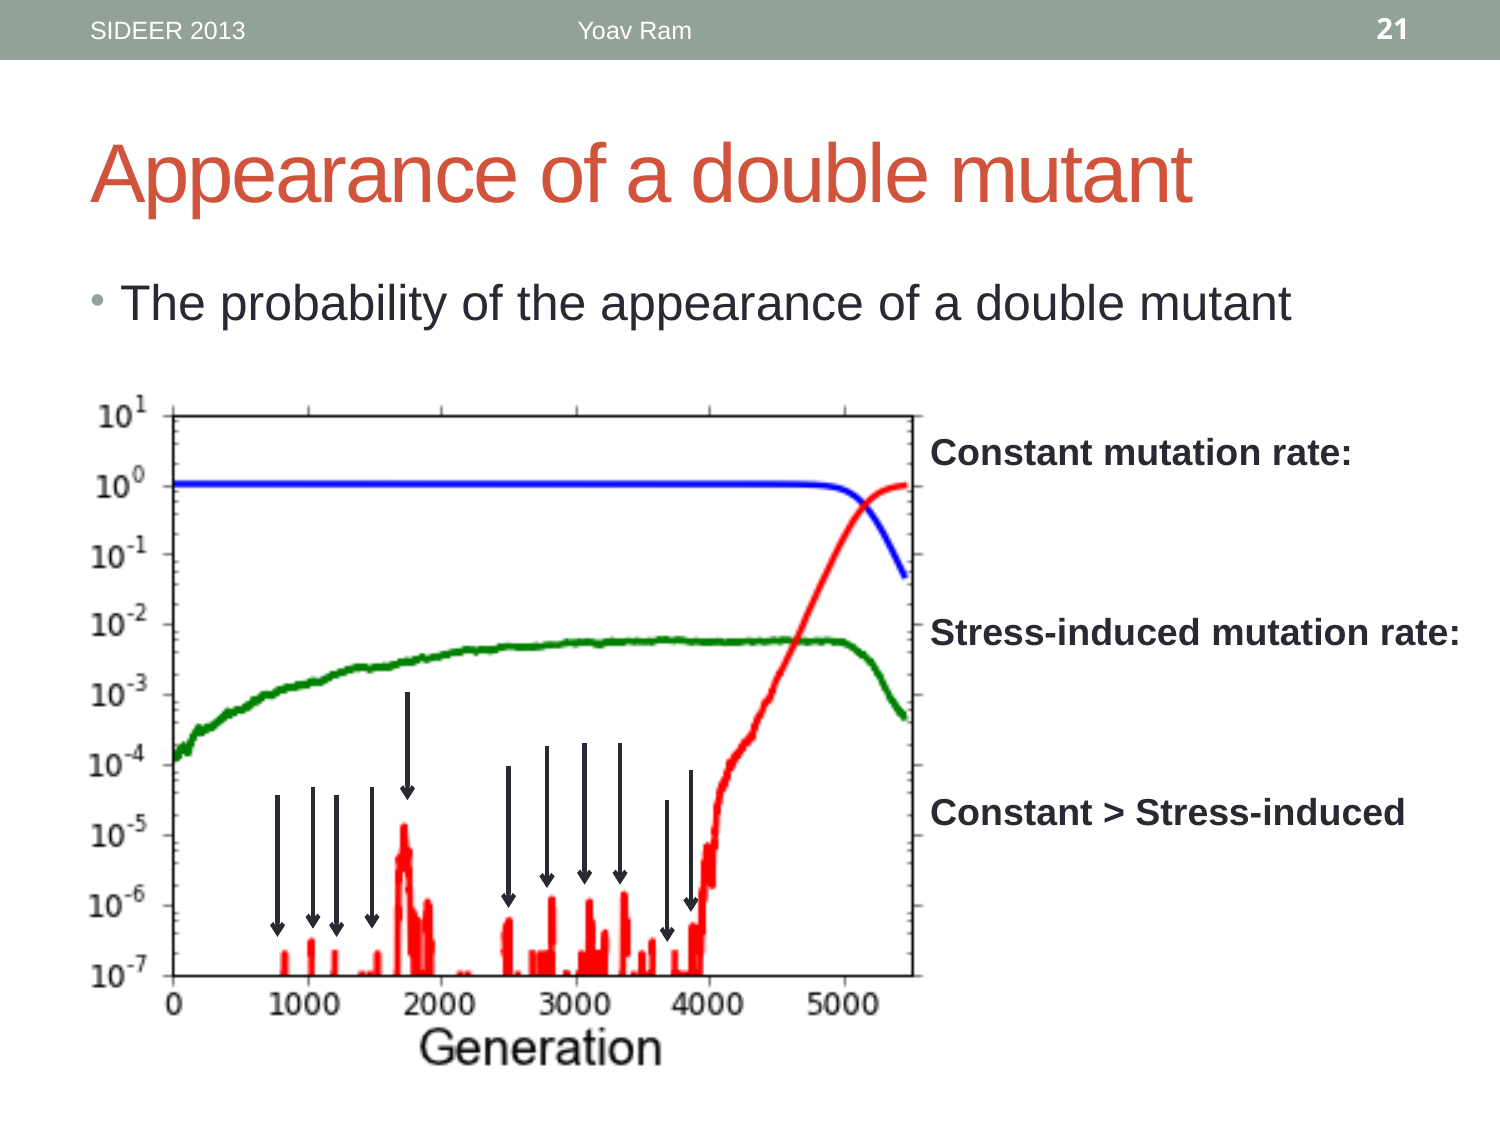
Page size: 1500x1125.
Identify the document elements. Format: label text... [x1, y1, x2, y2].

slide_number SIDEER 2013 [75, 3, 550, 57]
title Appearance of a double mutant [75, 87, 1425, 250]
list The probability of the appearance of a double mutant [75, 262, 1425, 1063]
picture [64, 373, 940, 1086]
slide_number 21 [1250, 3, 1425, 57]
footer Yoav Ram [562, 3, 1238, 57]
